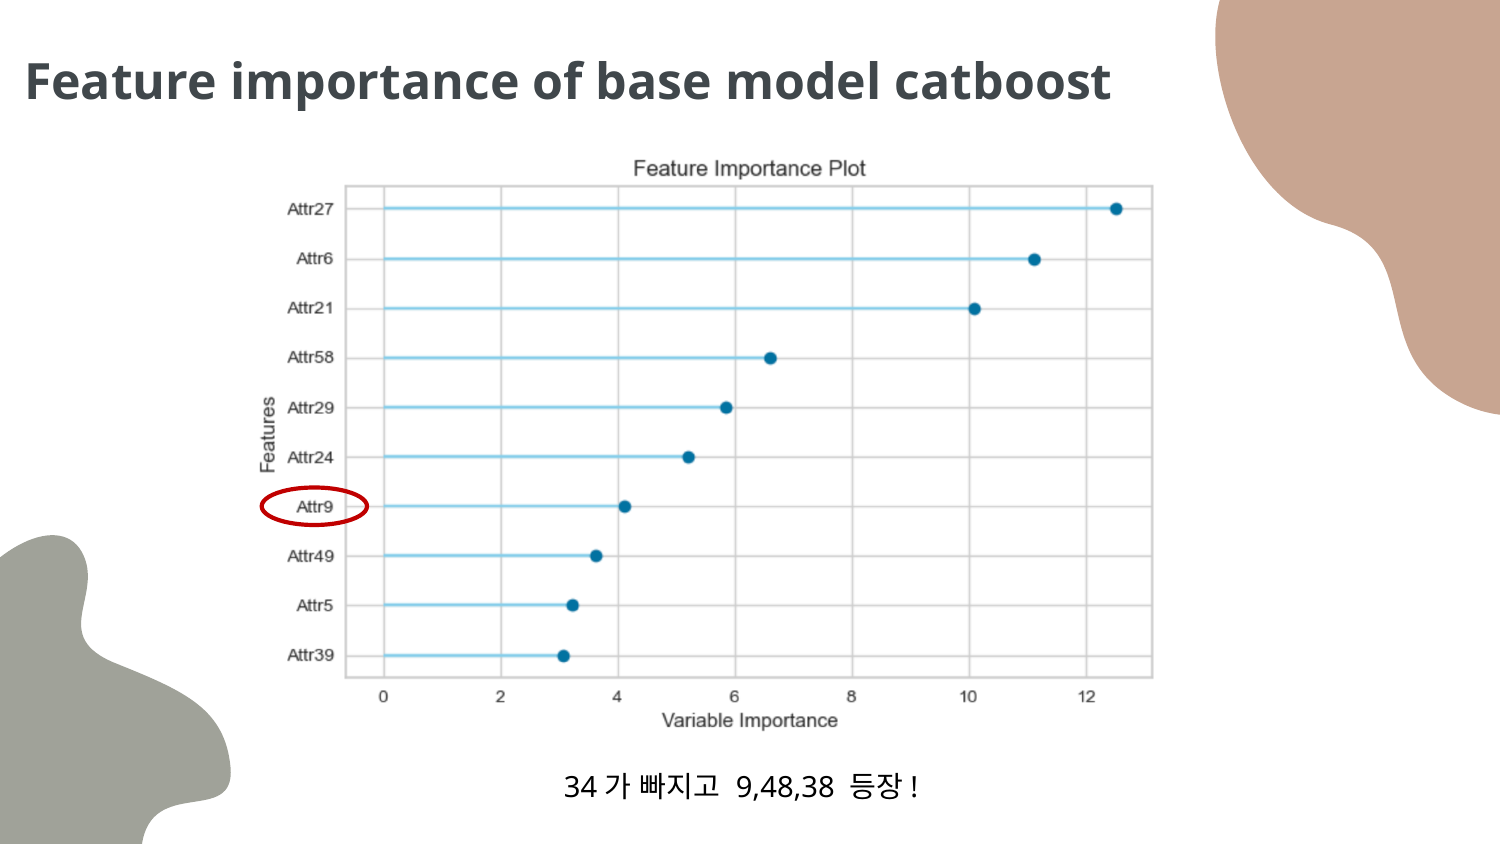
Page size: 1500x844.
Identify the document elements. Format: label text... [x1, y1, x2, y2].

picture [248, 152, 1174, 742]
text_box 34가 빠지고 9,48,38 등장! [549, 760, 933, 811]
title Feature importance of base model catboost [0, 35, 1202, 125]
